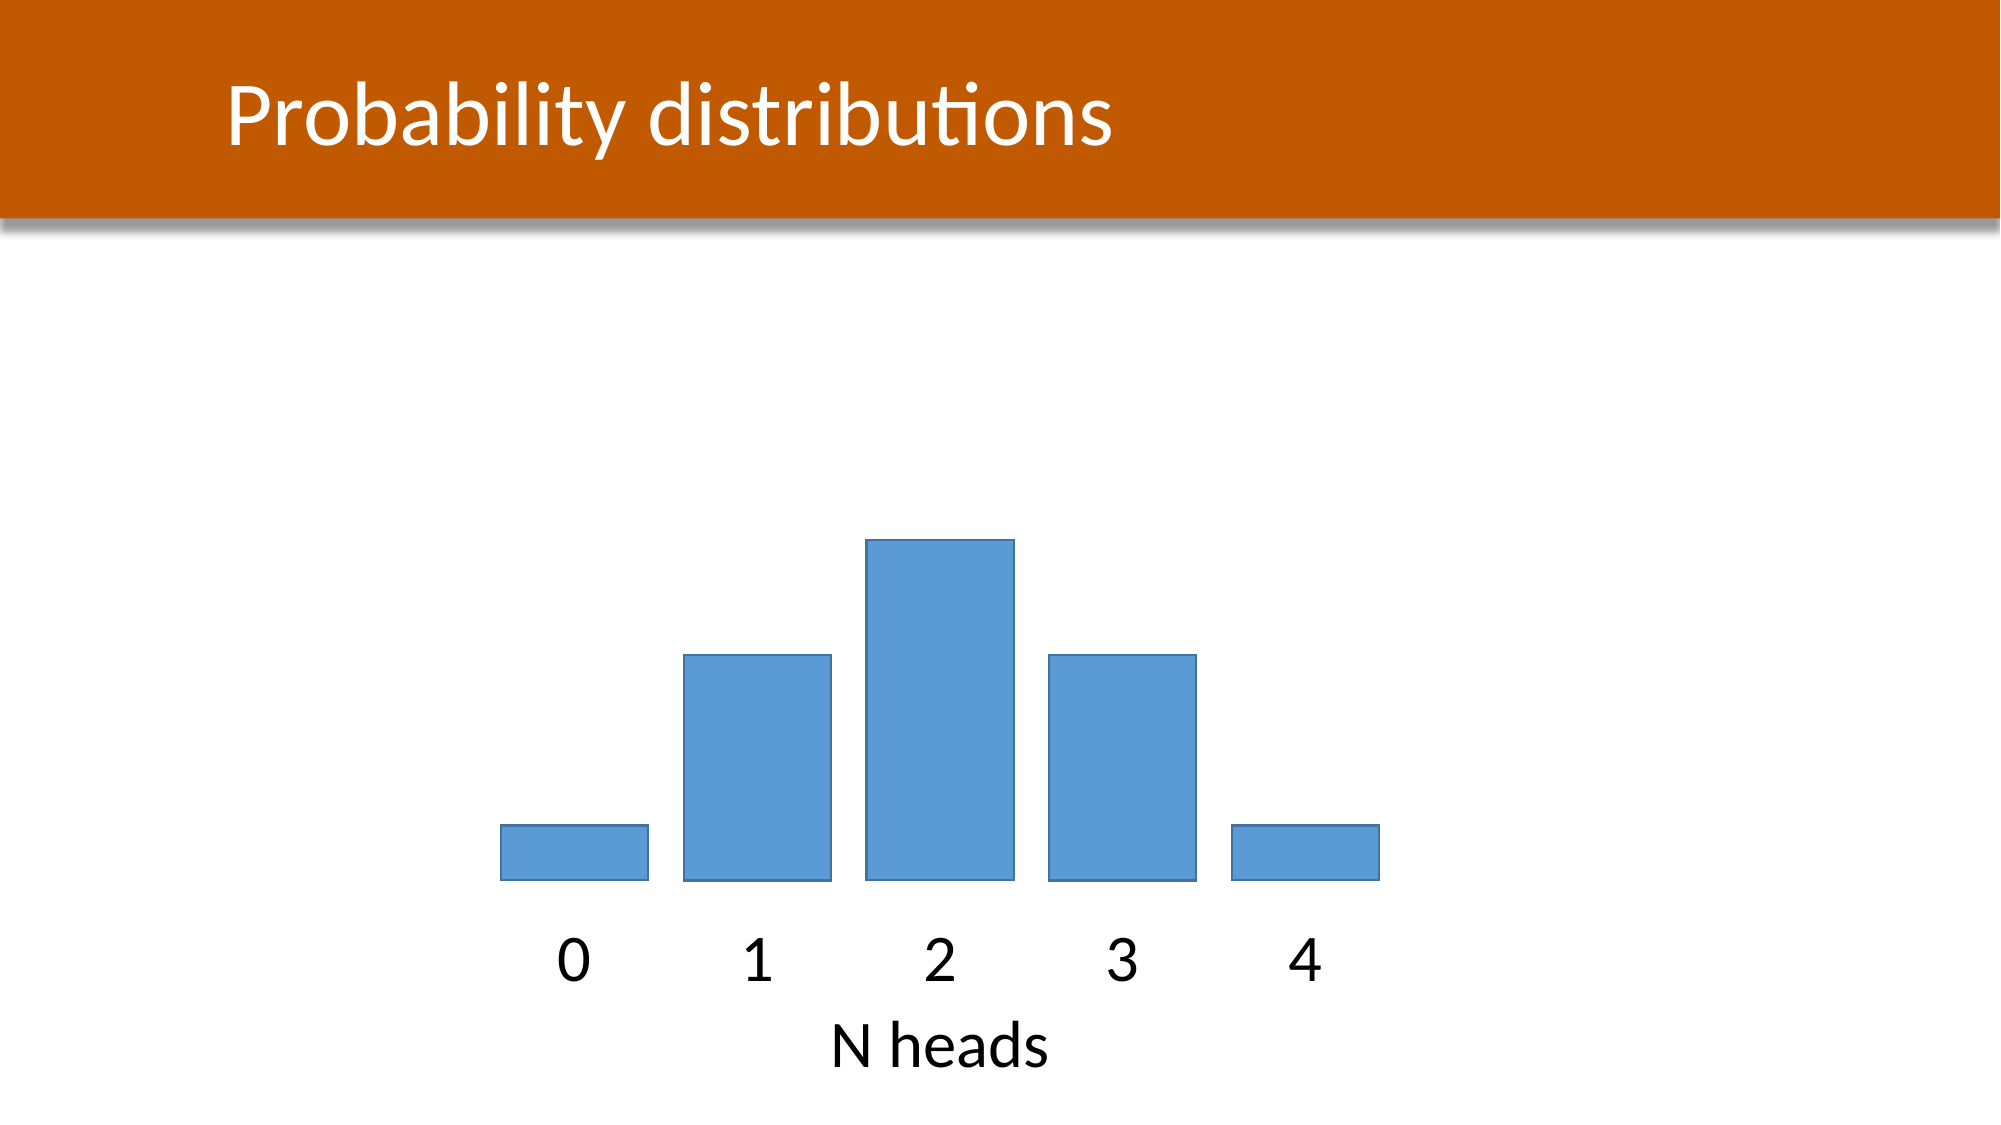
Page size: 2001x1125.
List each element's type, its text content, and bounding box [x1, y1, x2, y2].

text_box 1 [725, 907, 790, 993]
text_box [1231, 824, 1380, 881]
text_box [865, 539, 1015, 881]
text_box 0 [543, 907, 607, 993]
text_box [0, 0, 2000, 219]
text_box Probability distributions [210, 17, 2000, 201]
text_box 4 [1273, 907, 1338, 993]
text_box N heads [501, 993, 1379, 1089]
text_box [1048, 654, 1197, 882]
text_box [683, 654, 832, 882]
text_box 3 [1090, 907, 1155, 993]
text_box [500, 824, 649, 881]
text_box 2 [908, 907, 972, 993]
